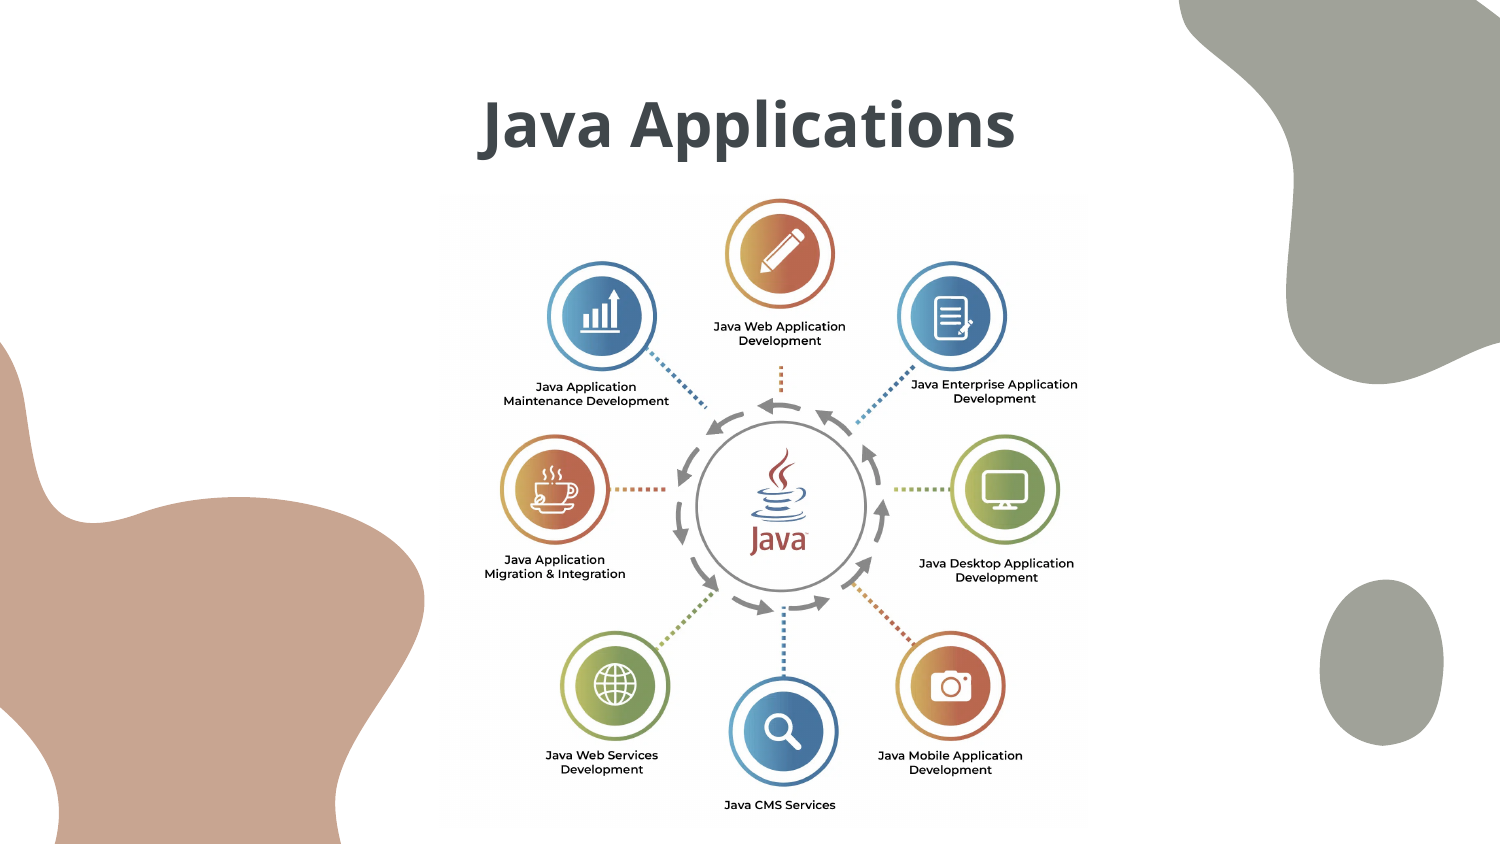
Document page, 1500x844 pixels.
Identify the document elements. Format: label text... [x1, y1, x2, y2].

picture [438, 194, 1088, 828]
title Java Applications [116, 85, 1383, 175]
